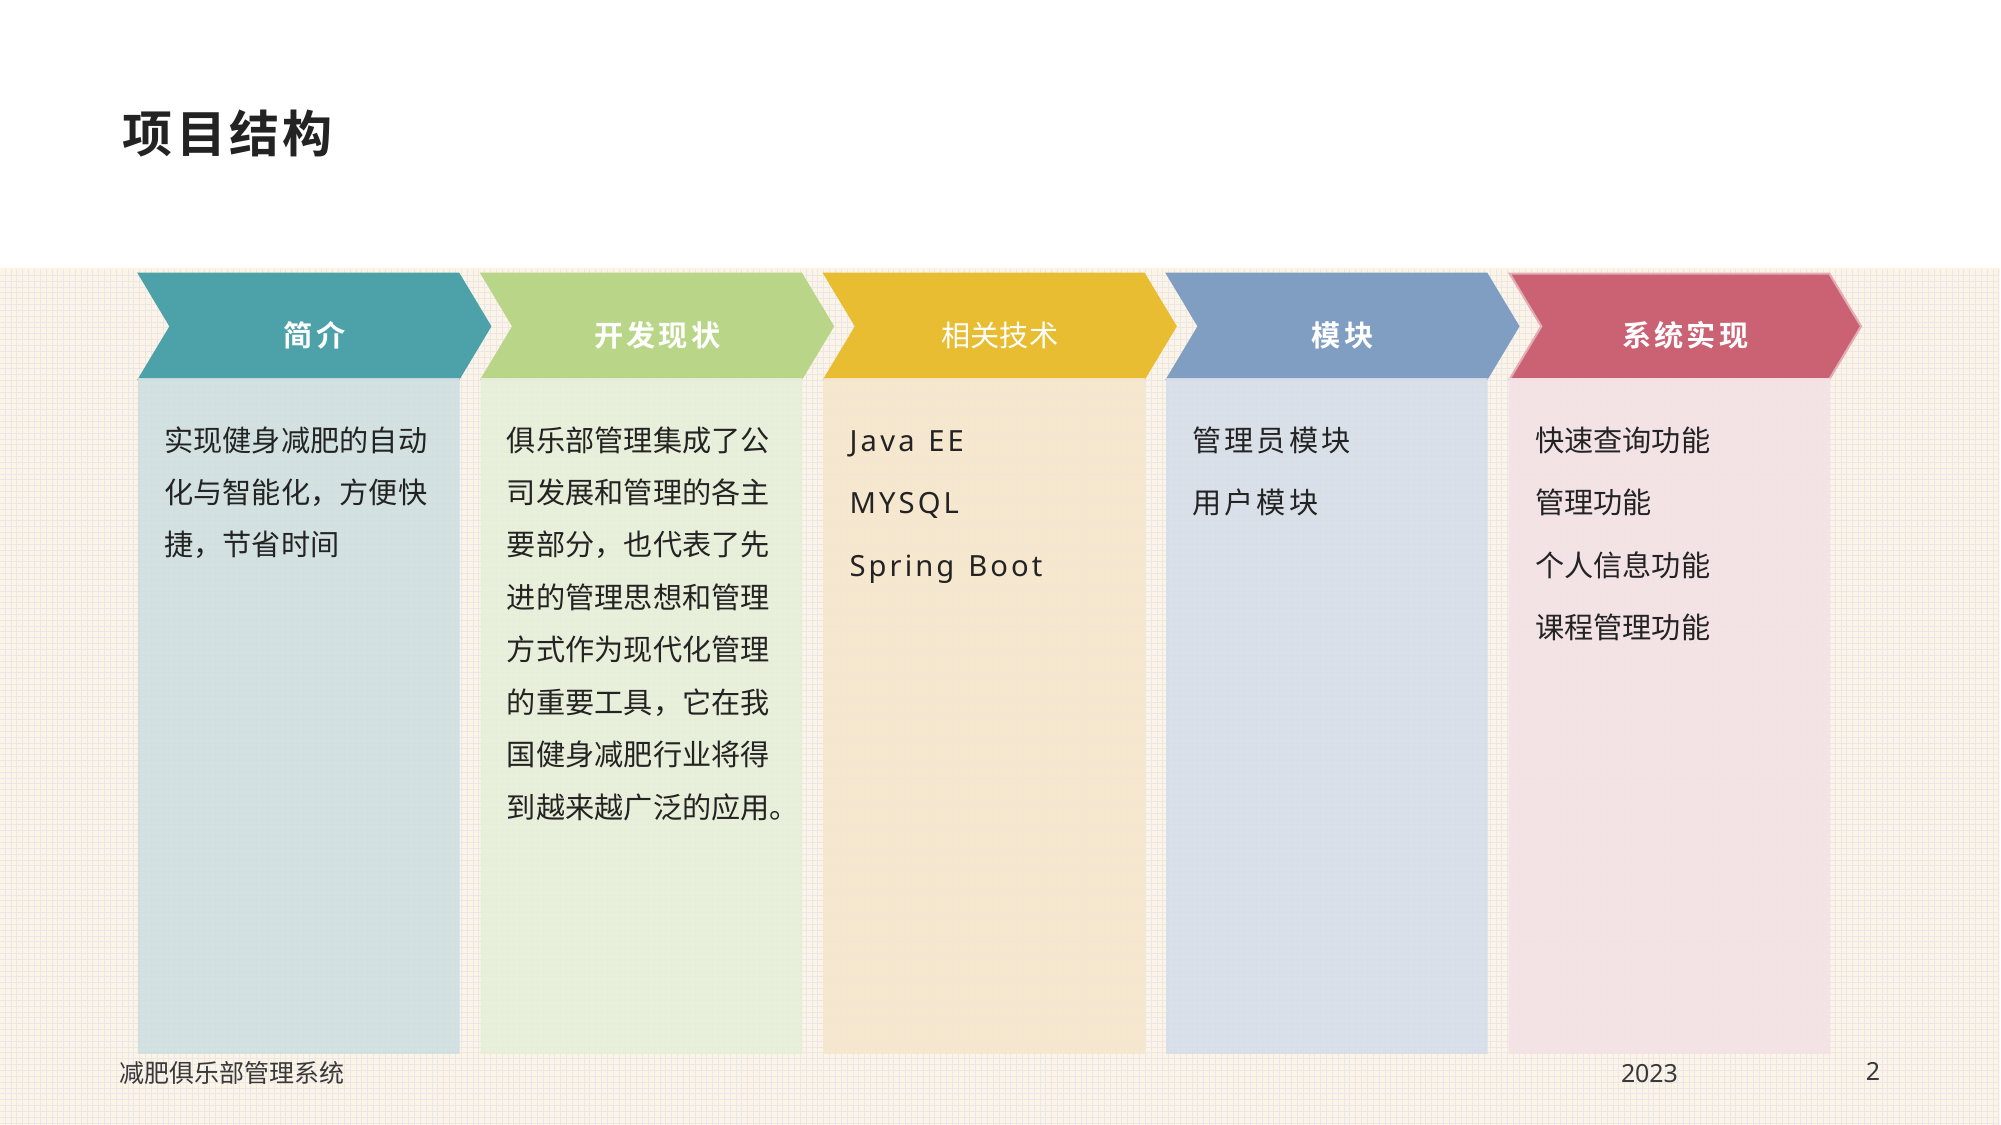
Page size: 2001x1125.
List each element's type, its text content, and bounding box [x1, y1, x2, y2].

slide_number 2023 [1195, 1061, 1693, 1103]
title 项目结构 [104, 78, 1894, 192]
slide_number 2 [1756, 1042, 1896, 1103]
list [137, 265, 1863, 1061]
footer 减肥俱乐部管理系统 [104, 1042, 1137, 1103]
